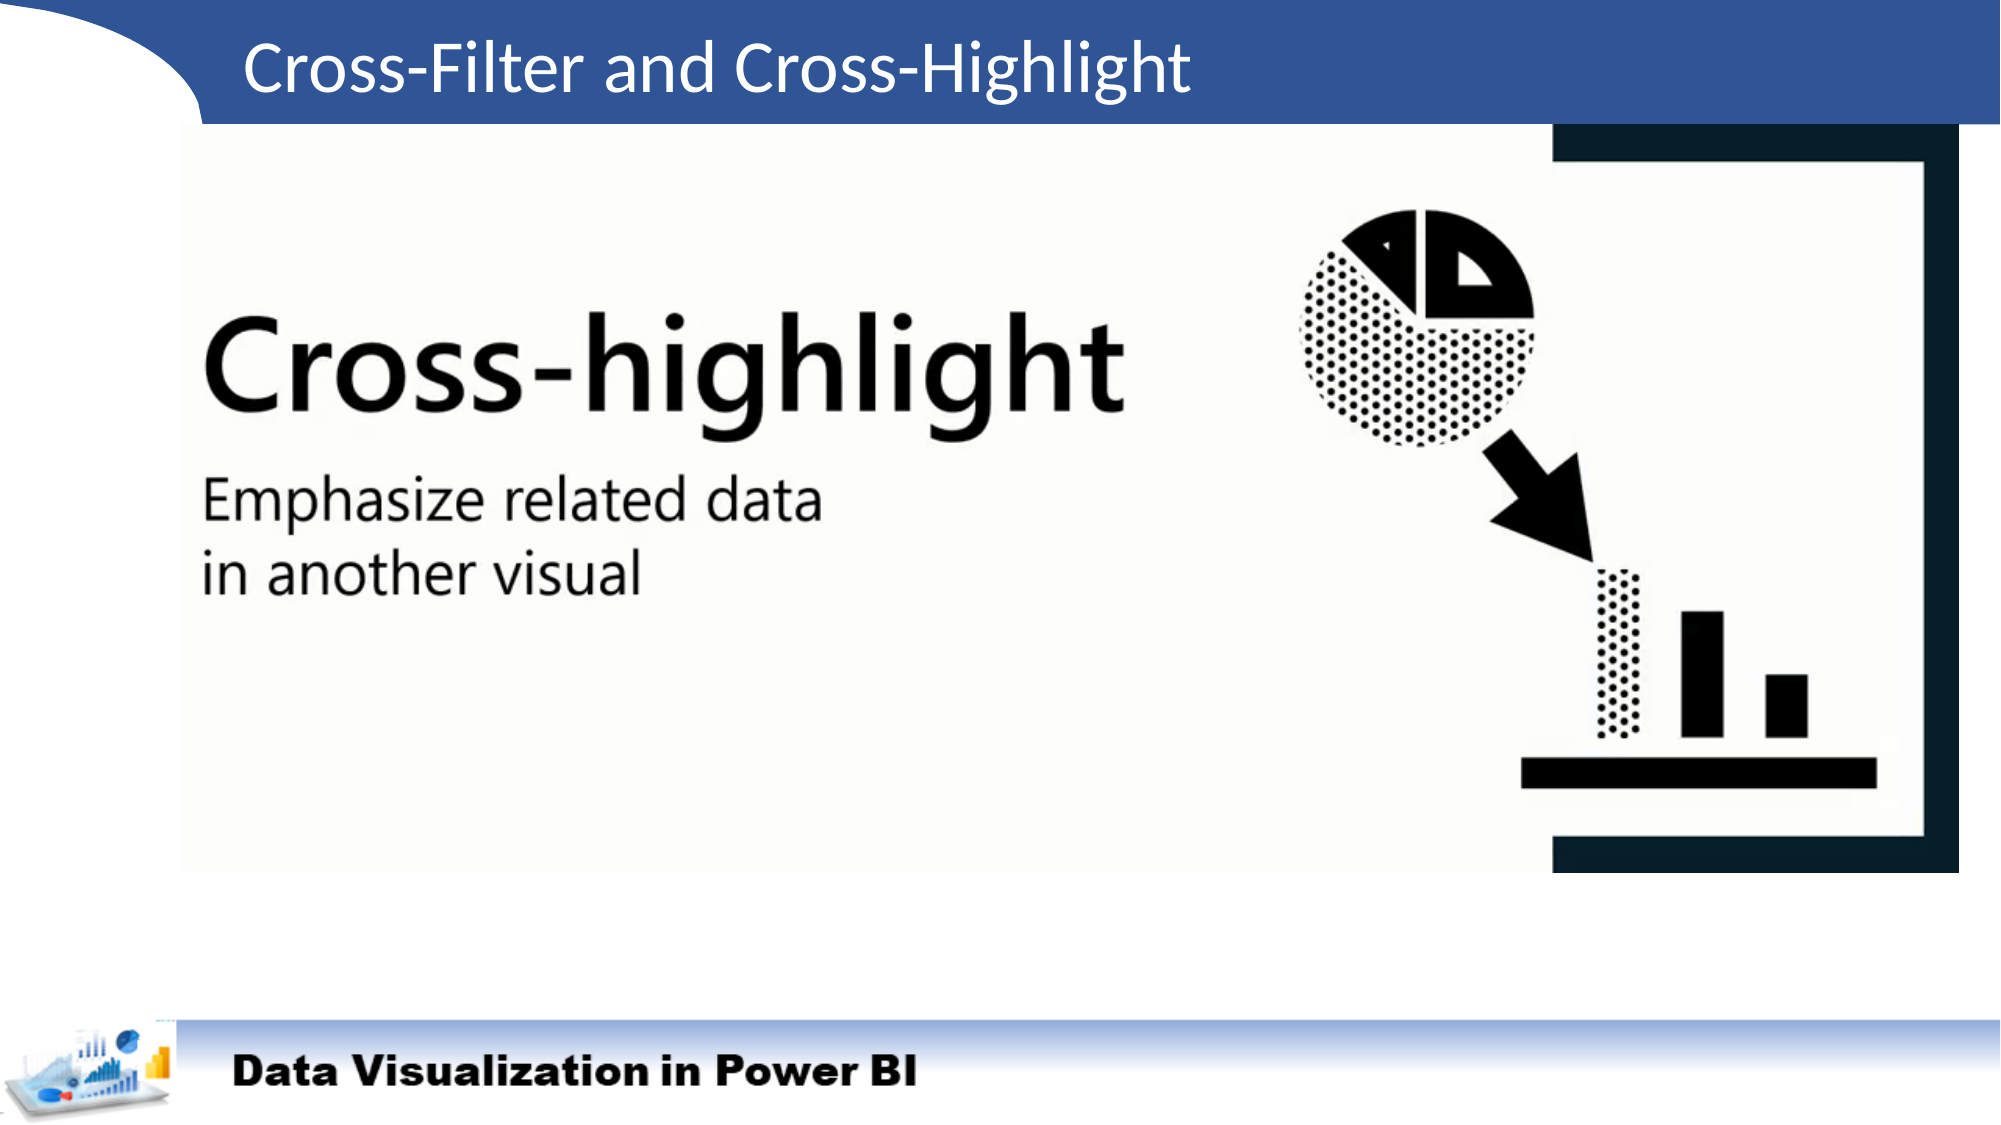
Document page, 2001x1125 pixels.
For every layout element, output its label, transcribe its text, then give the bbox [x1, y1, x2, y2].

picture [0, 0, 2001, 1125]
text_box Cross-Filter and Cross-Highlight [0, 0, 2000, 126]
